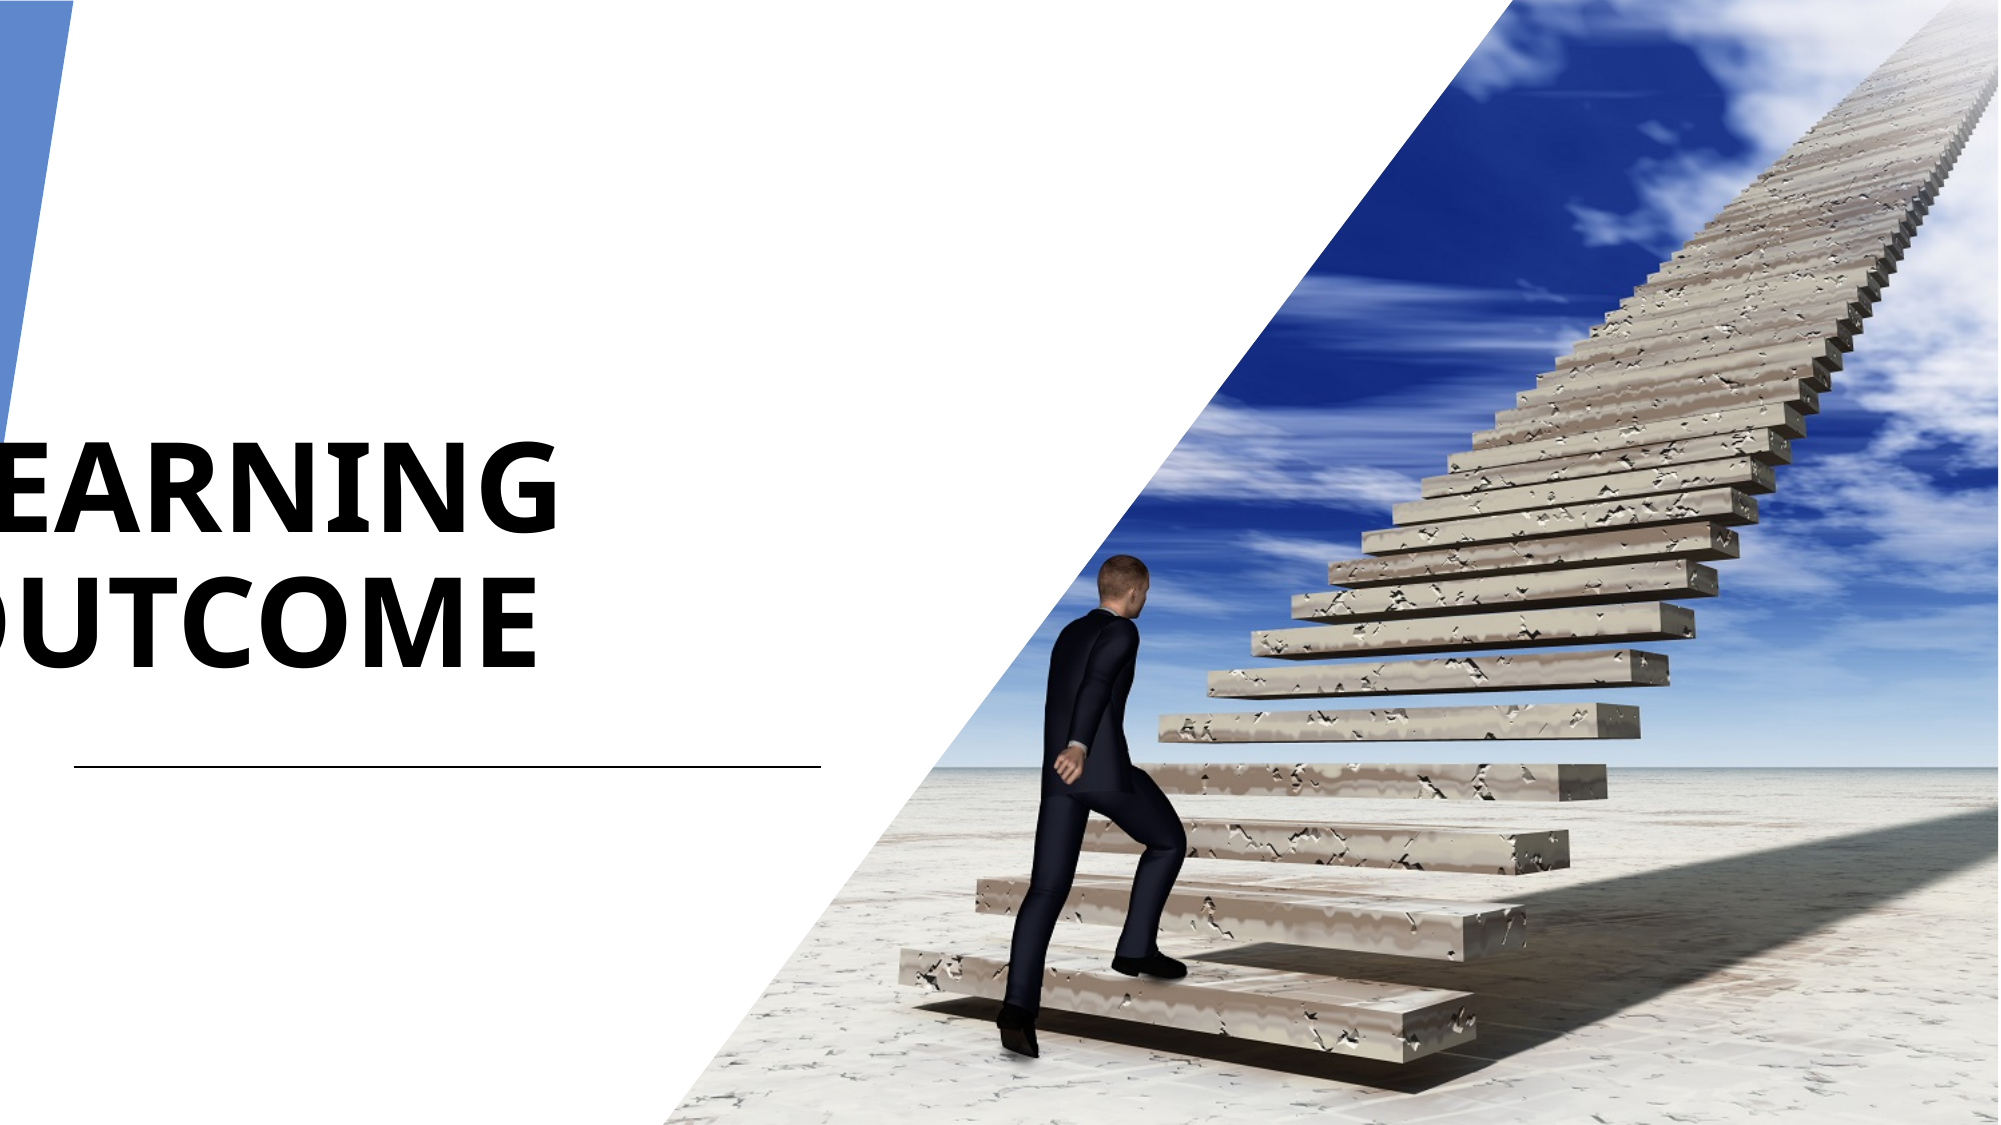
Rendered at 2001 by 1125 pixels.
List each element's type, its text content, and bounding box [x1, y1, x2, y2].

picture [663, 0, 1999, 1125]
title LEARNING OUTCOME [0, 417, 663, 708]
text_box [0, 0, 75, 417]
